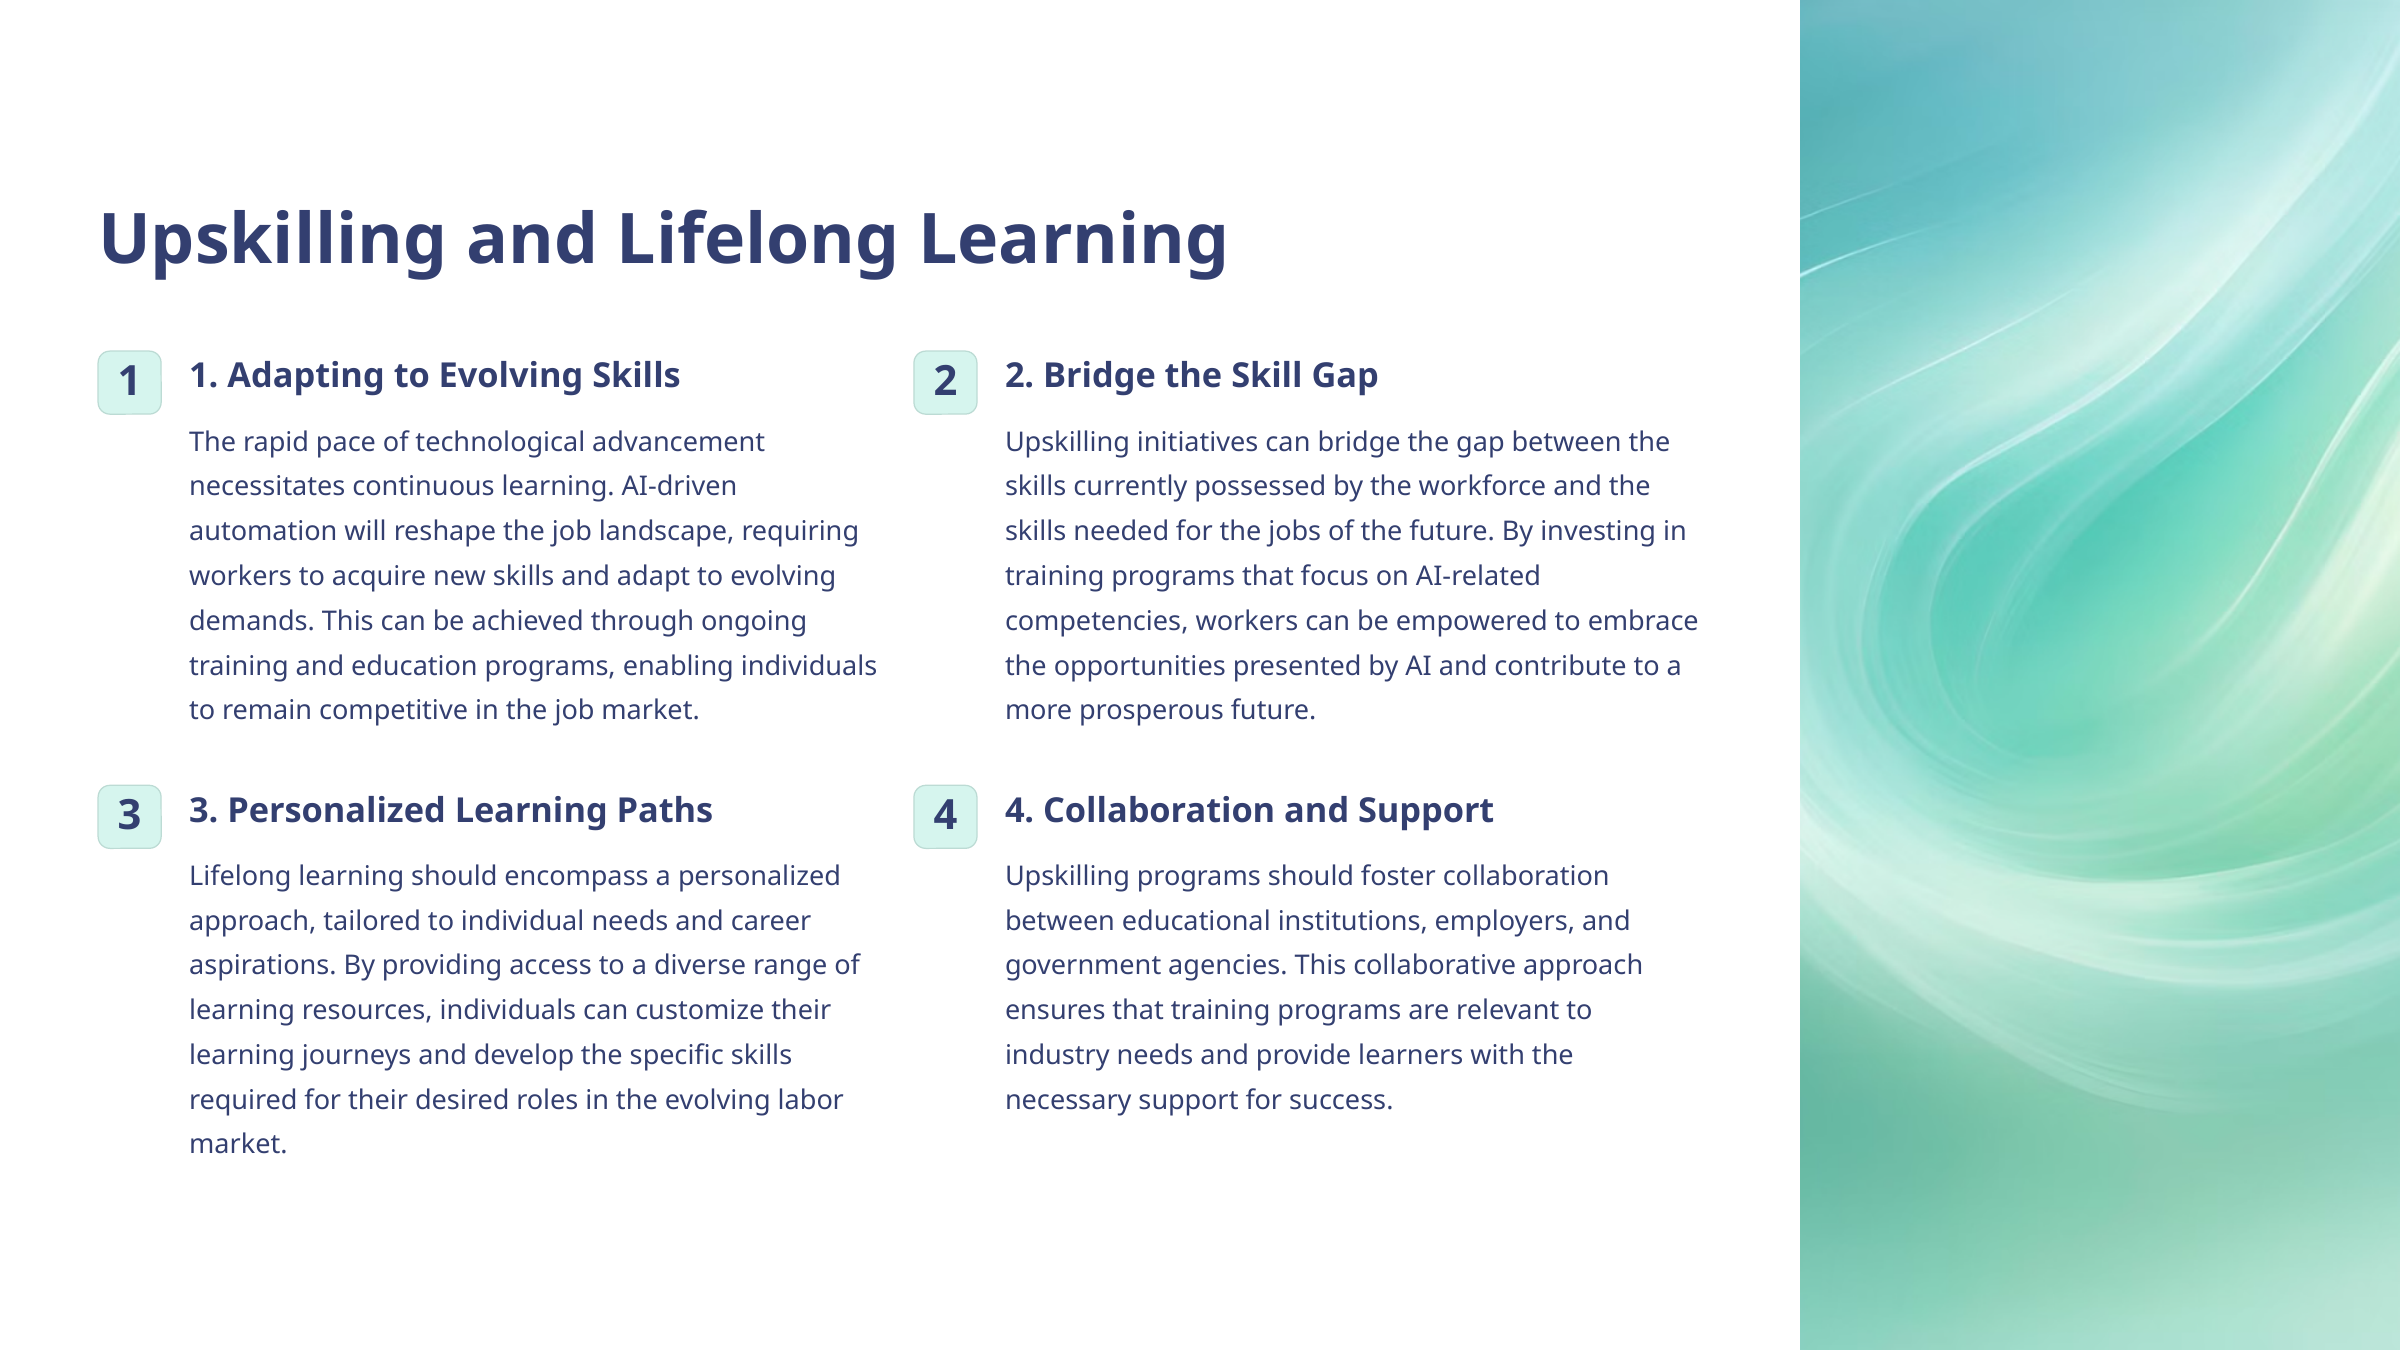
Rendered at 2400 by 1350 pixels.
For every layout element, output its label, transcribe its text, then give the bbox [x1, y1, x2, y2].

text_box 3. Personalized Learning Paths [189, 785, 866, 830]
text_box [98, 785, 162, 849]
text_box Upskilling initiatives can bridge the gap between the skills currently possessed by the workforce and the skills needed for the jobs of the future. By investing in training programs that focus on AI-related competencies, workers can be empowered to embrace the opportunities presented by AI and contribute to a more prosperous future. [1005, 411, 1702, 726]
text_box Lifelong learning should encompass a personalized approach, tailored to individual needs and career aspirations. By providing access to a diverse range of learning resources, individuals can customize their learning journeys and develop the specific skills required for their desired roles in the evolving labor market. [189, 845, 886, 1160]
text_box Upskilling and Lifelong Learning [98, 189, 1493, 278]
text_box The rapid pace of technological advancement necessitates continuous learning. AI-driven automation will reshape the job landscape, requiring workers to acquire new skills and adapt to evolving demands. This can be achieved through ongoing training and education programs, enabling individuals to remain competitive in the job market. [189, 411, 886, 726]
text_box 4. Collaboration and Support [1005, 785, 1642, 830]
text_box 1 [118, 361, 141, 404]
text_box 2. Bridge the Skill Gap [1005, 351, 1477, 395]
text_box [98, 351, 162, 415]
text_box [913, 351, 978, 415]
text_box 3 [111, 795, 148, 838]
text_box 4 [927, 795, 964, 838]
text_box Upskilling programs should foster collaboration between educational institutions, employers, and government agencies. This collaborative approach ensures that training programs are relevant to industry needs and provide learners with the necessary support for success. [1005, 845, 1702, 1116]
picture [1799, 0, 2400, 1350]
text_box 2 [927, 361, 964, 404]
text_box 1. Adapting to Evolving Skills [189, 351, 807, 395]
text_box [913, 785, 978, 849]
